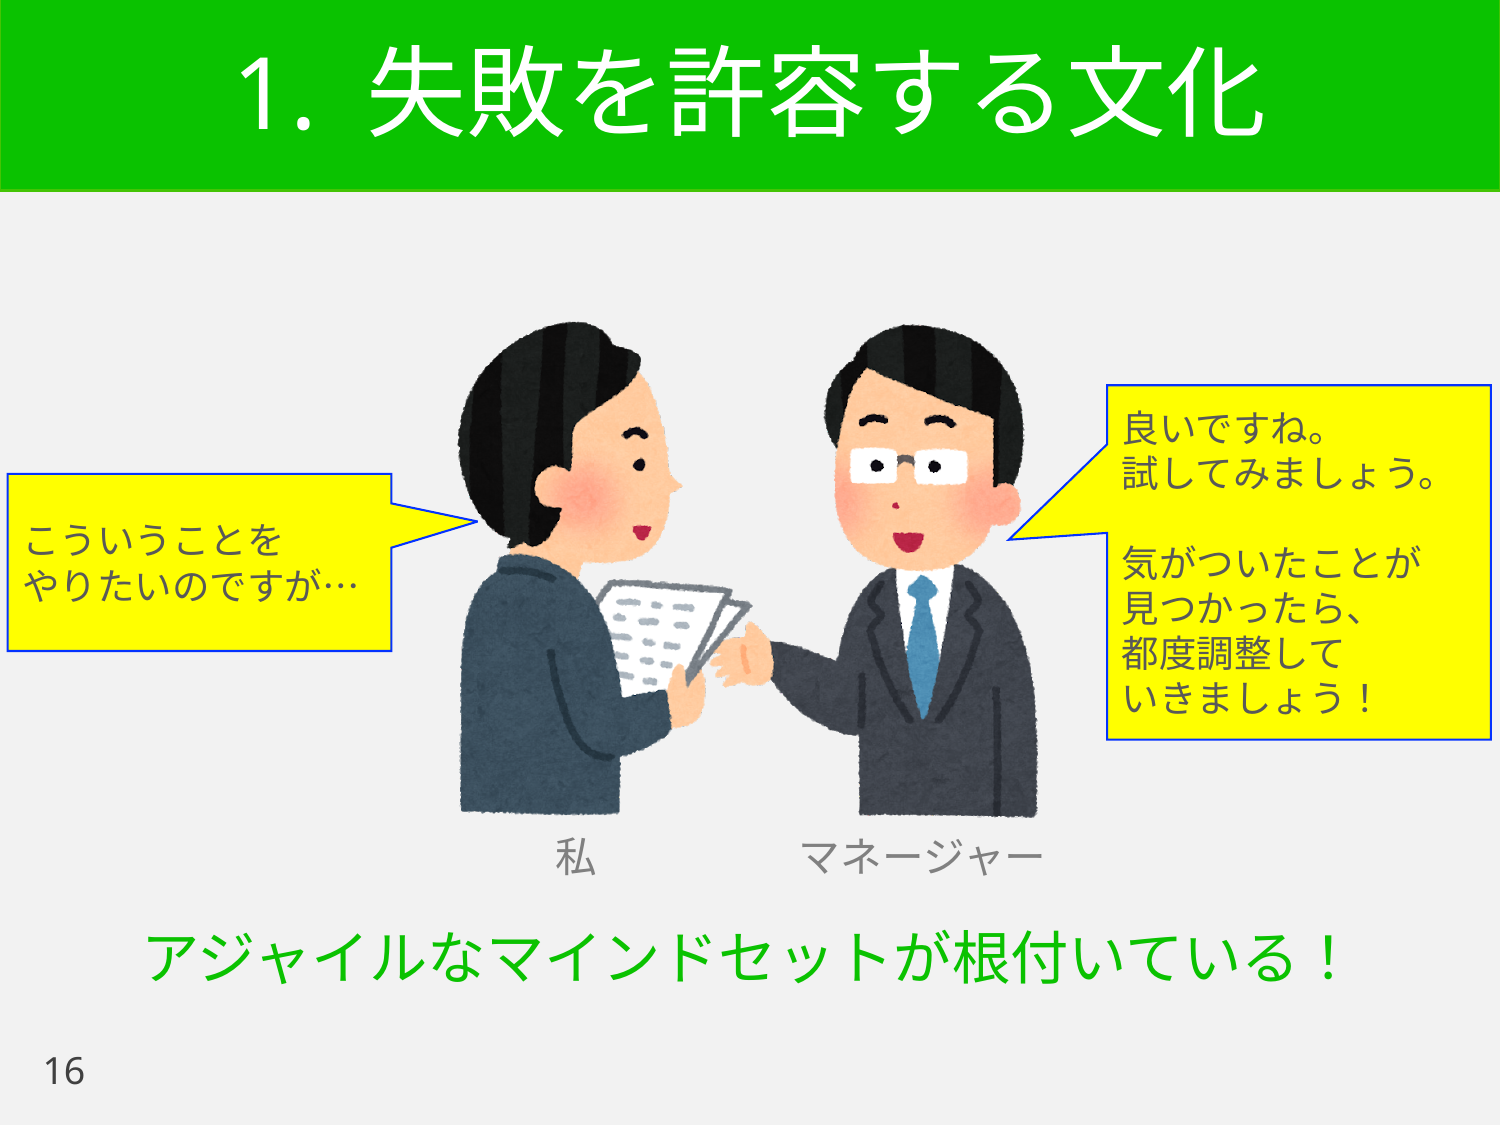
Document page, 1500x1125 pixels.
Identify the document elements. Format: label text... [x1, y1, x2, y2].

list アジャイルなマインドセットが根付いている！ [103, 277, 1397, 1000]
picture [429, 276, 1071, 868]
text_box こういうことを やりたいのですが… [6, 472, 103, 653]
title 1. 失敗を許容する文化 [0, 53, 1500, 140]
slide_number 16 [27, 1042, 146, 1102]
text_box 良いですね。 試してみましょう。 気がついたことが 見つかったら、 都度調整して いきましょう！ [1397, 384, 1492, 741]
